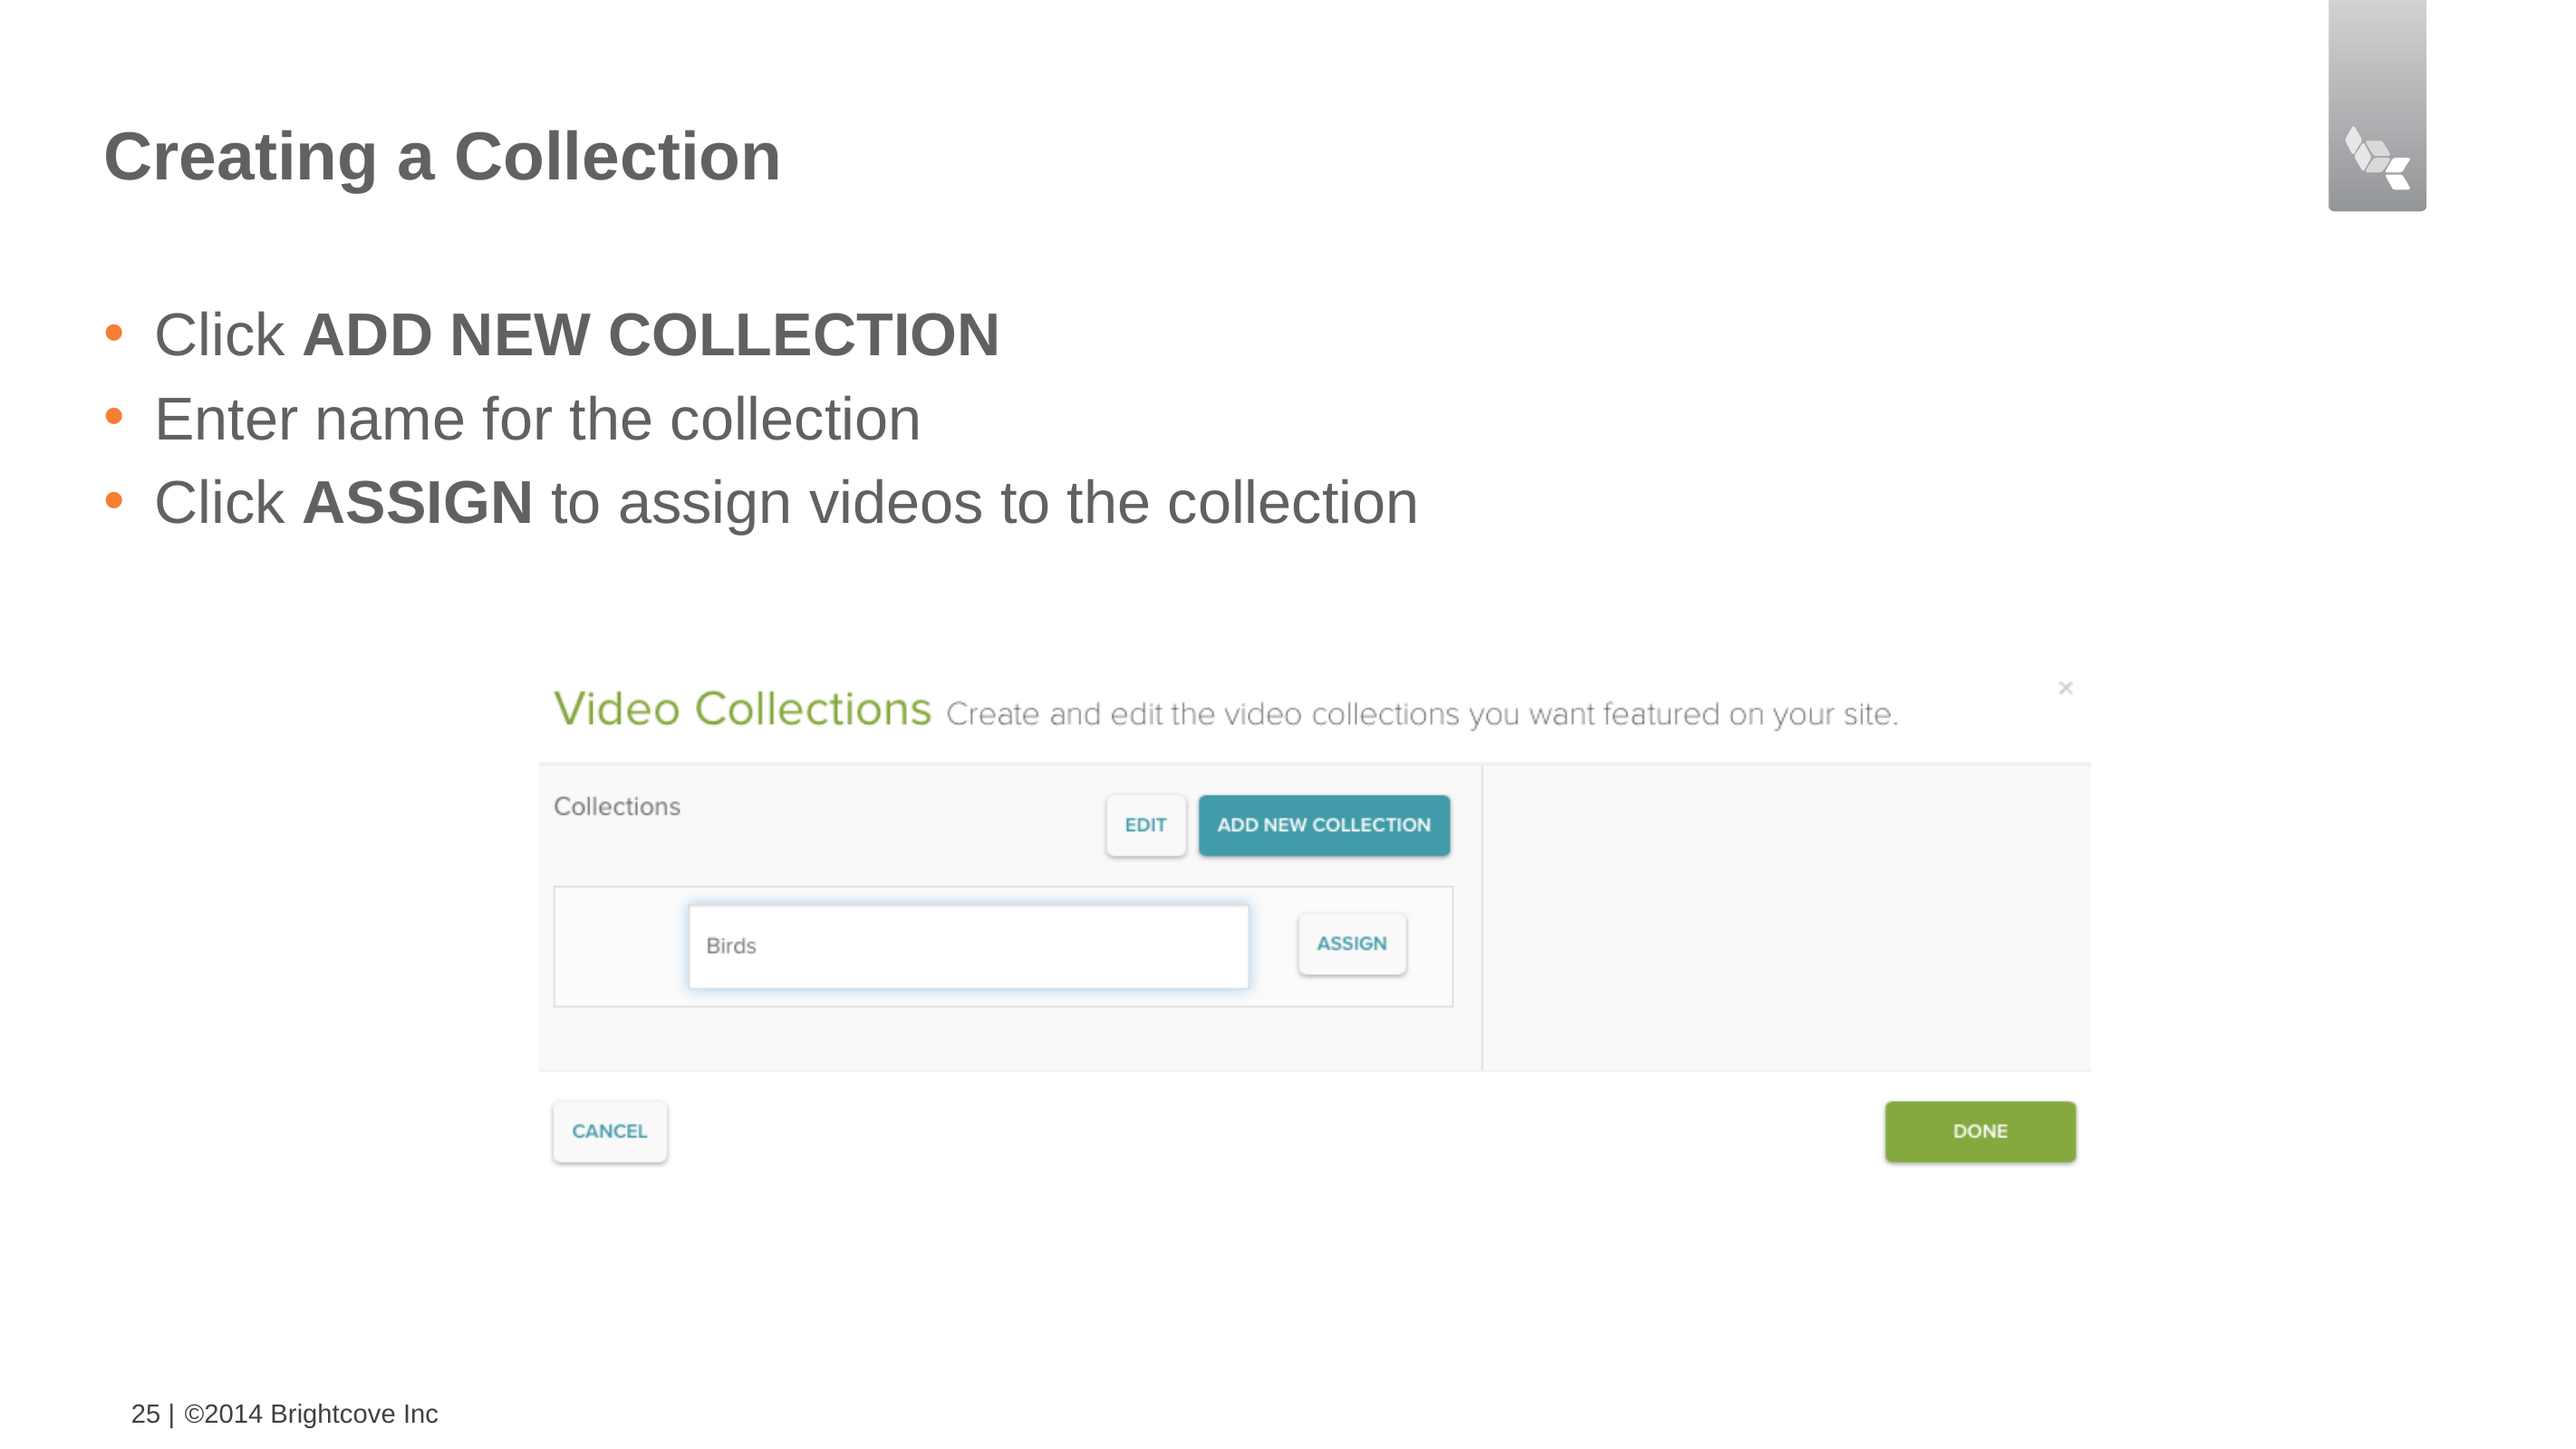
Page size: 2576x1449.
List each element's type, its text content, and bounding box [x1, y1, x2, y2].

picture [538, 669, 2092, 1173]
list Click ADD NEW COLLECTION Enter name for the collection Click ASSIGN to assign videos to the collection [80, 284, 2441, 1302]
title Creating a Collection [80, 44, 2270, 260]
footer ©2014 Brightcove Inc [189, 1374, 988, 1449]
slide_number 25 | [88, 1374, 189, 1449]
